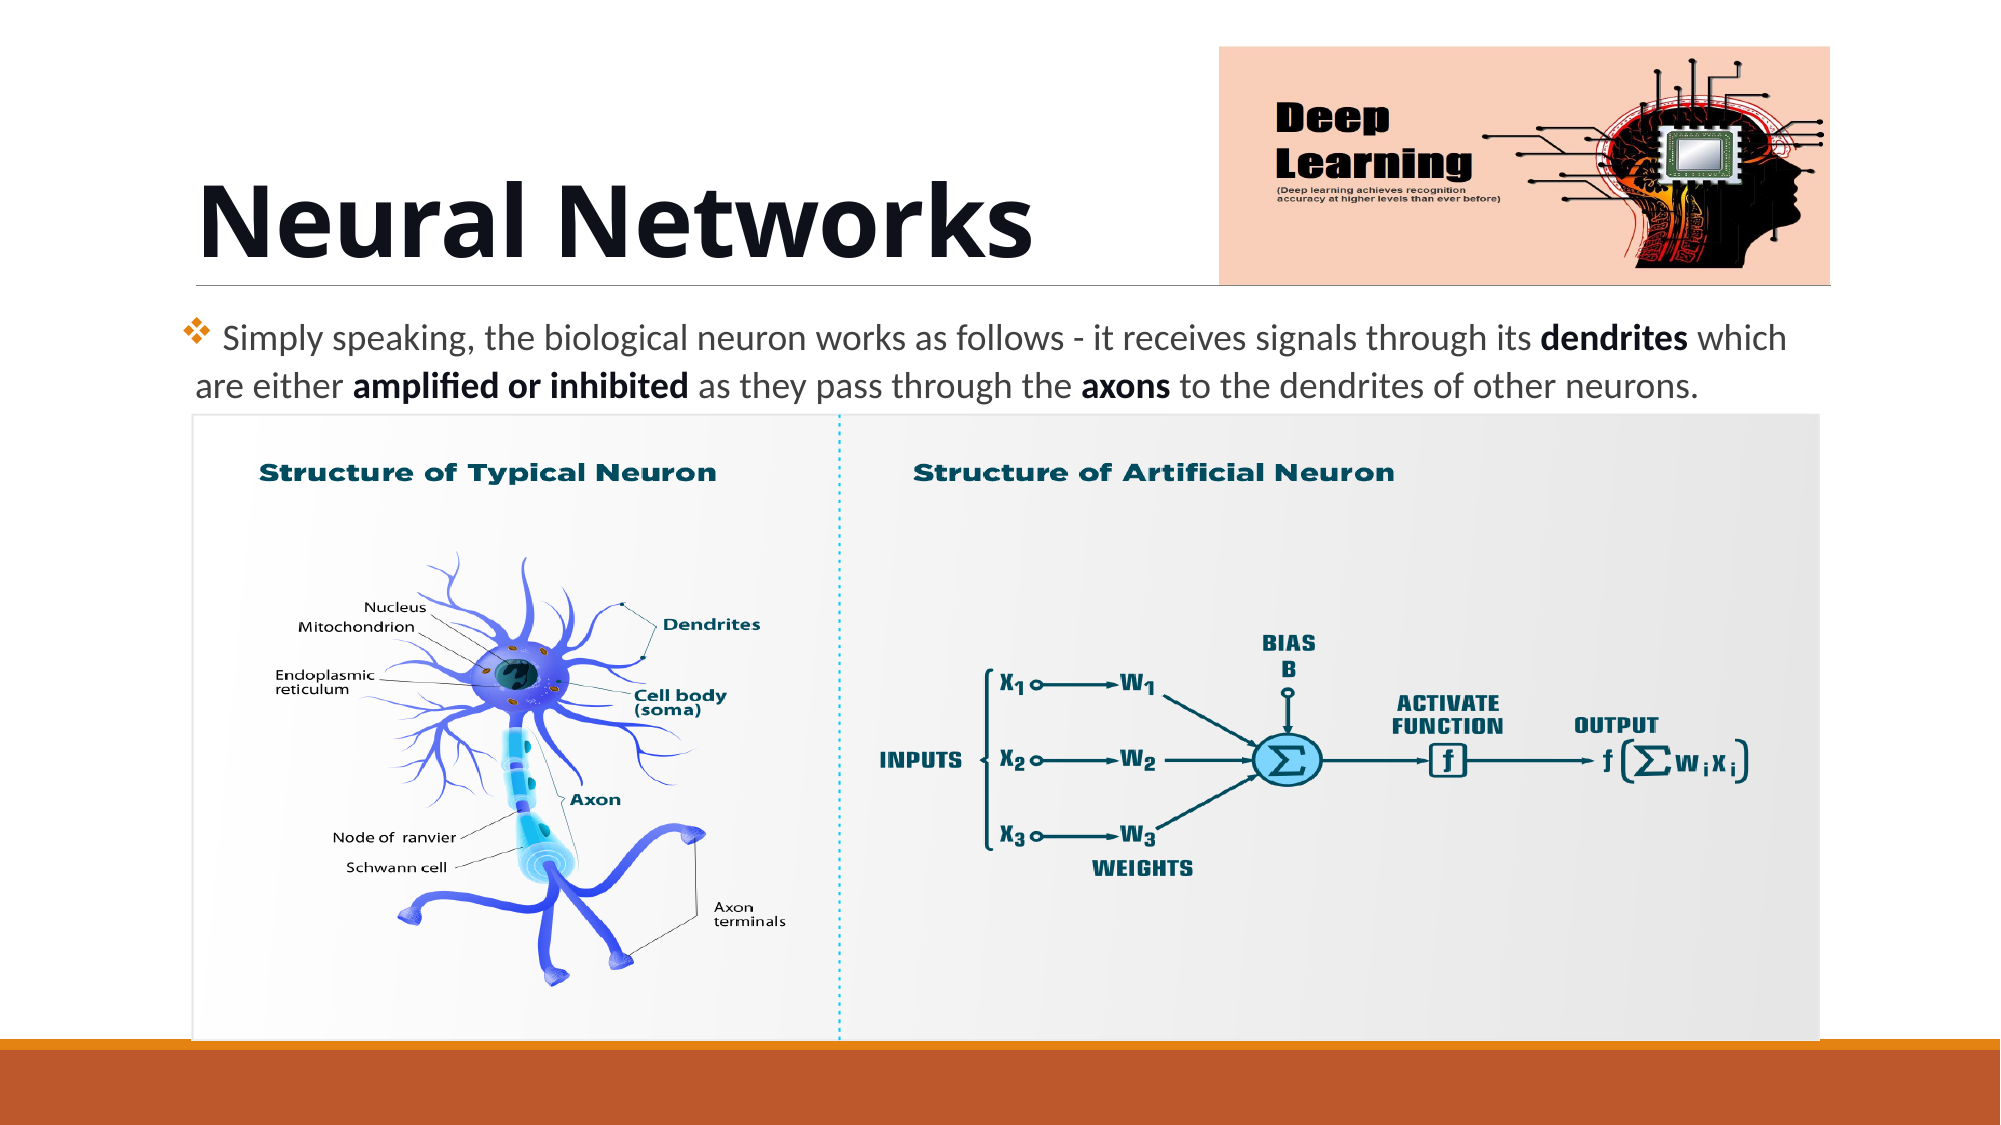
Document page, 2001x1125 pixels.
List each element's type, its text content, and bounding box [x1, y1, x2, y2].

picture [1218, 46, 1831, 286]
list Simply speaking, the biological neuron works as follows - it receives signals through its dendrites which are either amplified or inhibited as they pass through the axons to the dendrites of other neurons. [180, 302, 1830, 963]
title Neural Networks [180, 47, 1216, 285]
picture [190, 412, 1821, 1042]
